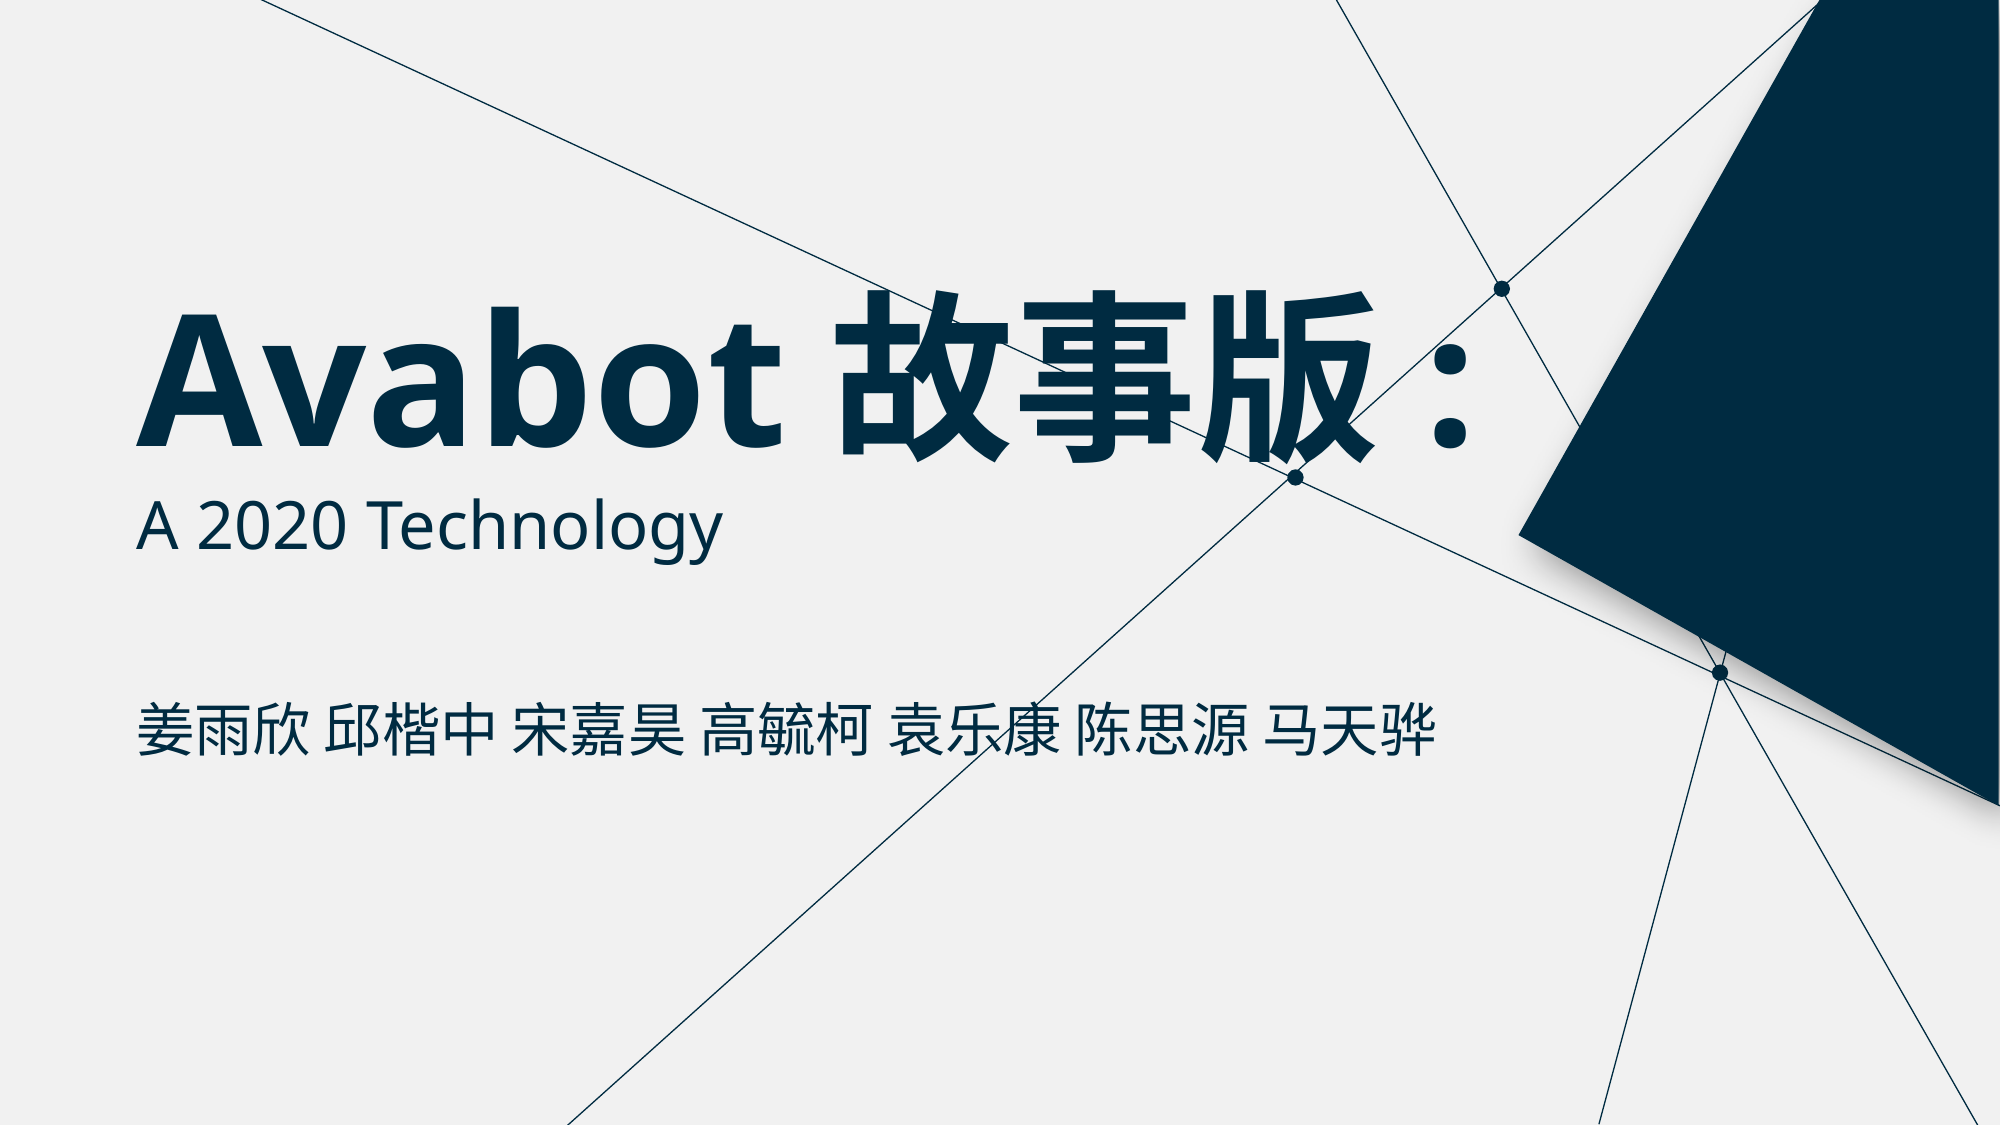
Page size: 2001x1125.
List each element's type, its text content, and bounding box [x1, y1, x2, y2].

text_box Avabot故事版: A 2020 Technology [121, 255, 1667, 571]
text_box [1493, 280, 1511, 297]
text_box [1518, 0, 1999, 806]
text_box 姜雨欣 邱楷中 宋嘉昊 高毓柯 袁乐康 陈思源 马天骅 [121, 664, 1823, 771]
text_box [1287, 469, 1304, 486]
